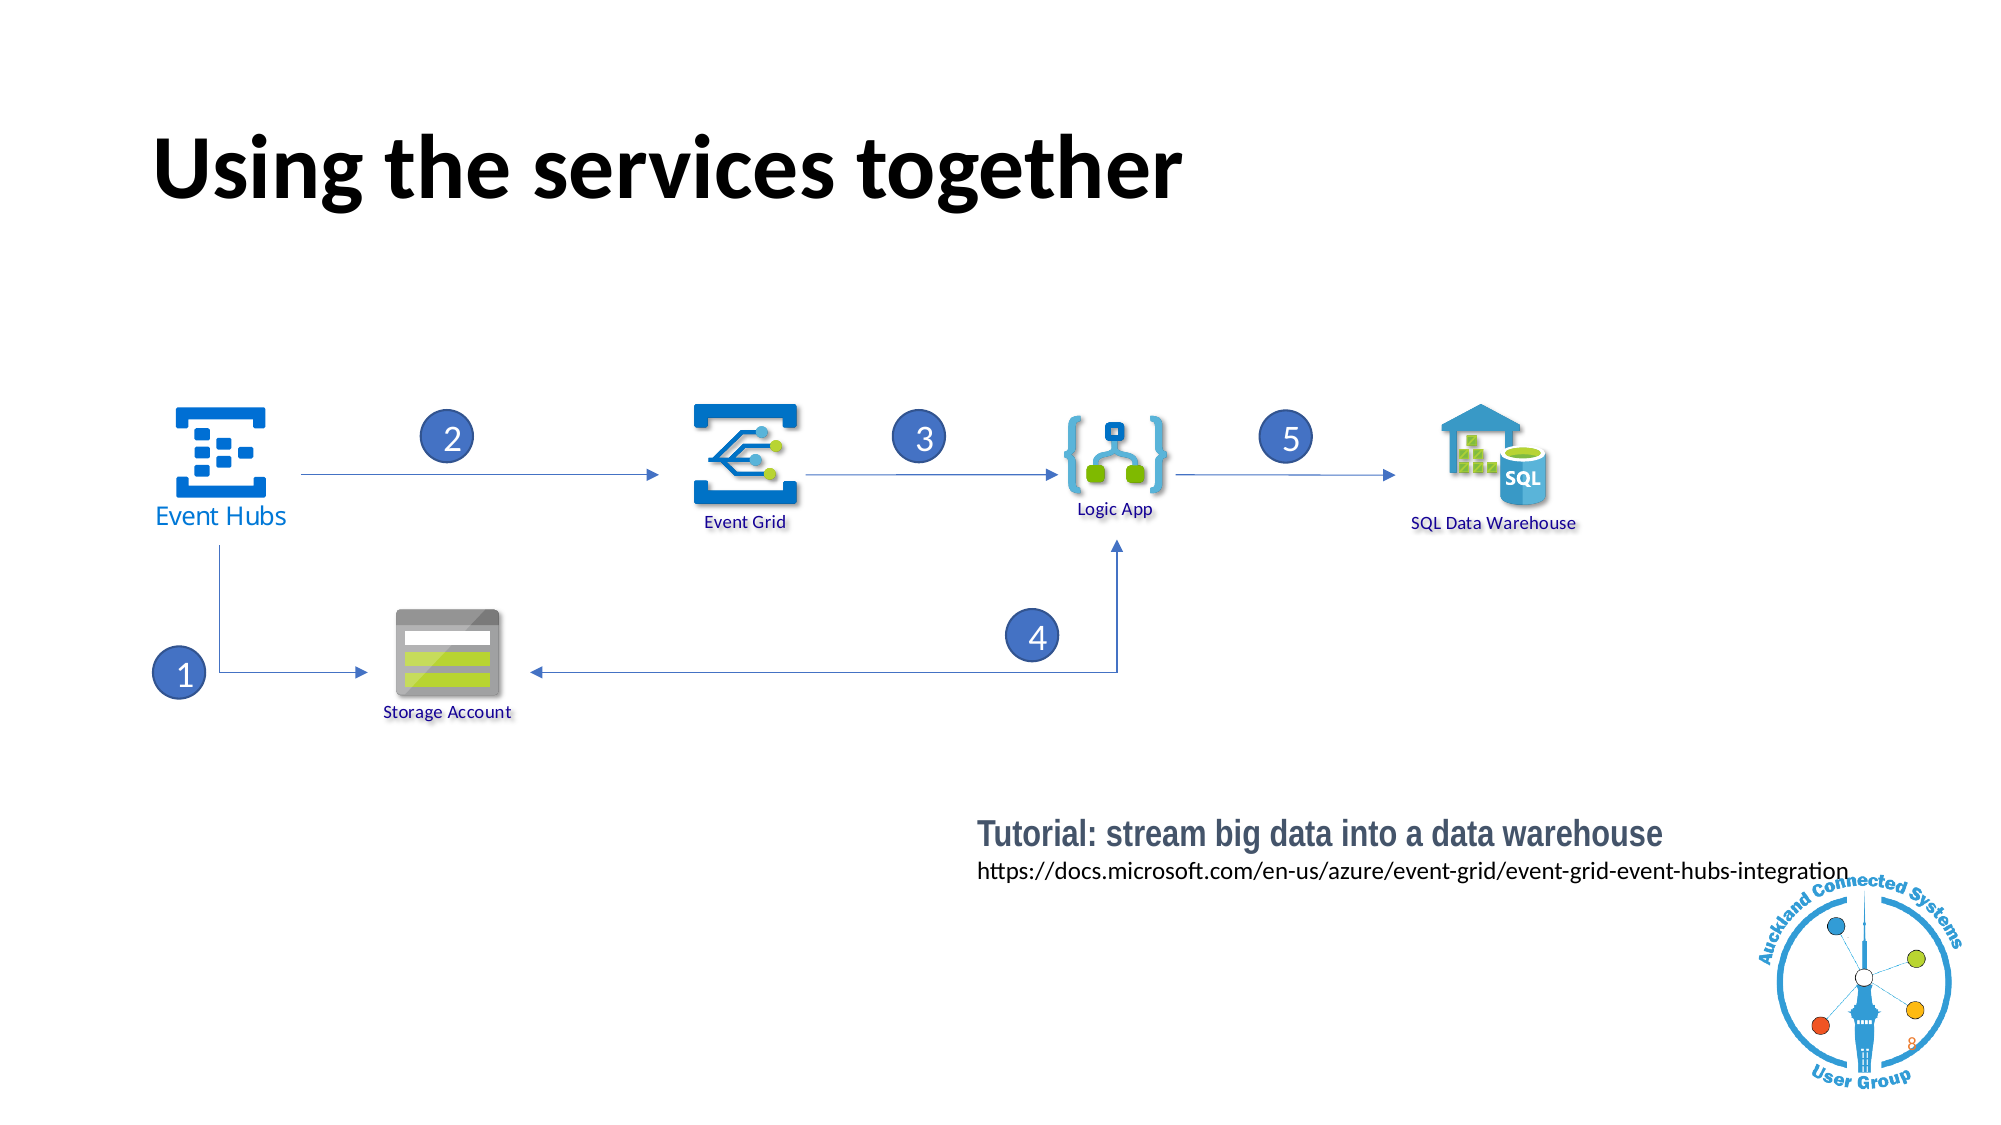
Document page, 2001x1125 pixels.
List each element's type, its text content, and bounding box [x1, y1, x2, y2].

text_box 4 [1004, 607, 1060, 663]
picture [138, 404, 301, 546]
picture [688, 398, 757, 552]
text_box 1 [151, 645, 207, 700]
text_box 2 [419, 408, 475, 464]
text_box 8 [1791, 1027, 1918, 1058]
picture [367, 603, 531, 742]
picture [1058, 409, 1176, 540]
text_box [757, 312, 890, 900]
picture [1395, 398, 1595, 553]
text_box 5 [1258, 409, 1313, 464]
text_box Tutorial: stream big data into a data warehouse https://docs.microsoft.com/en-us/azure/event-grid/event-grid-event-hubs-integration [962, 802, 1866, 892]
picture [1754, 866, 1971, 1103]
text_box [230, 534, 358, 684]
title Using the services together [137, 59, 1863, 278]
text_box 3 [891, 408, 947, 464]
